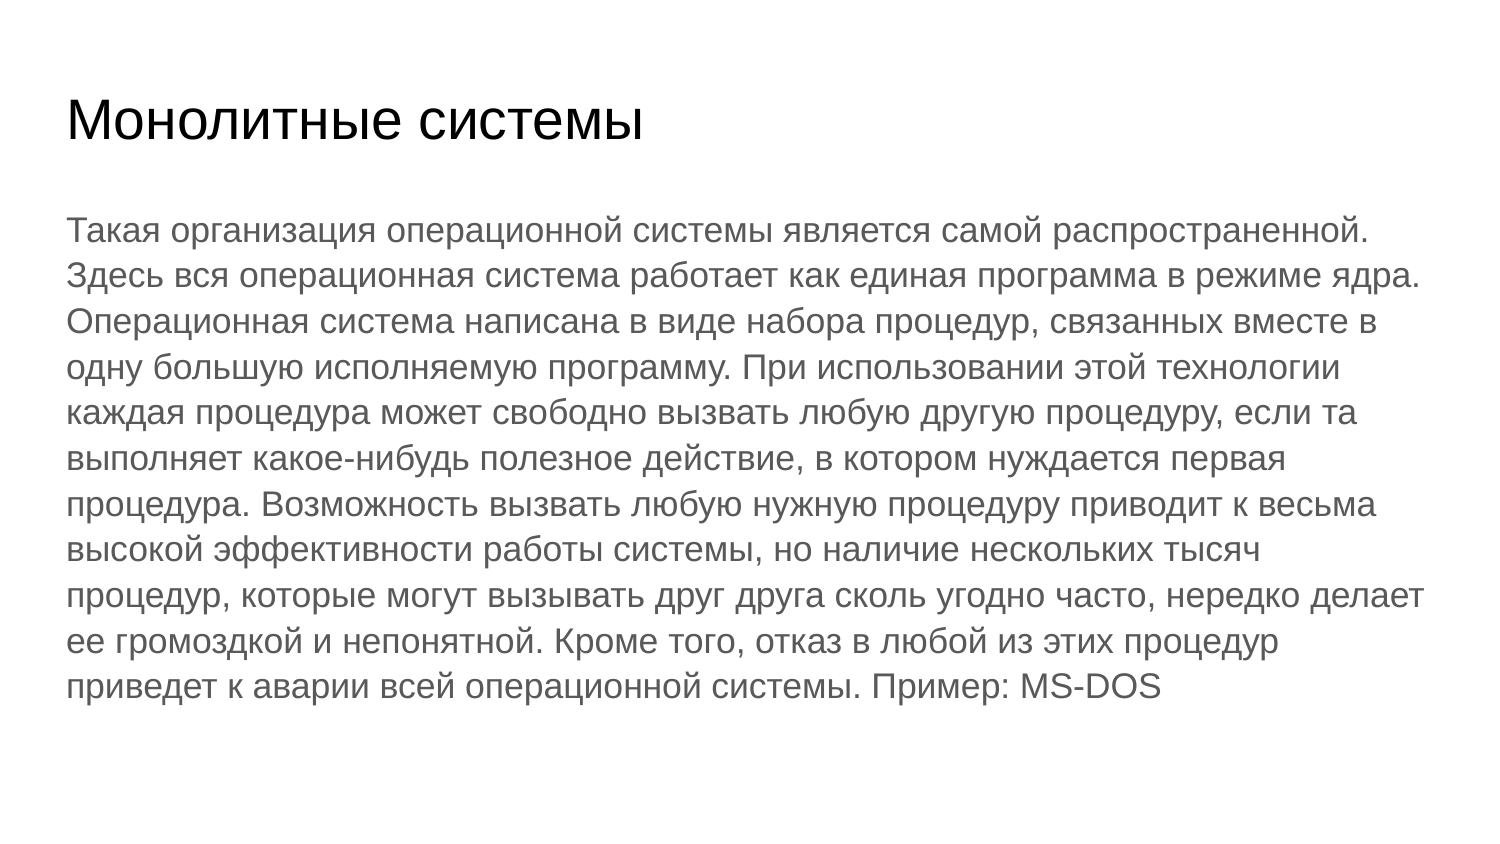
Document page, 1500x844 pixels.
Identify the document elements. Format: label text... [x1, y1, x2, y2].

list Такая организация операционной системы является самой распространенной. Здесь вся операционная система работает как единая программа в режиме ядра. Операционная система написана в виде набора процедур, связанных вместе в одну большую исполняемую программу. При использовании этой технологии каждая процедура может свободно вызвать любую другую процедуру, если та выполняет какое-нибудь полезное действие, в котором нуждается первая процедура. Возможность вызвать любую нужную процедуру приводит к весьма высокой эффективности работы системы, но наличие нескольких тысяч процедур, которые могут вызывать друг друга сколь угодно часто, нередко делает ее громоздкой и непонятной. Кроме того, отказ в любой из этих процедур приведет к аварии всей операционной системы. Пример: MS-DOS [51, 189, 1449, 750]
title Монолитные системы [51, 72, 1449, 167]
